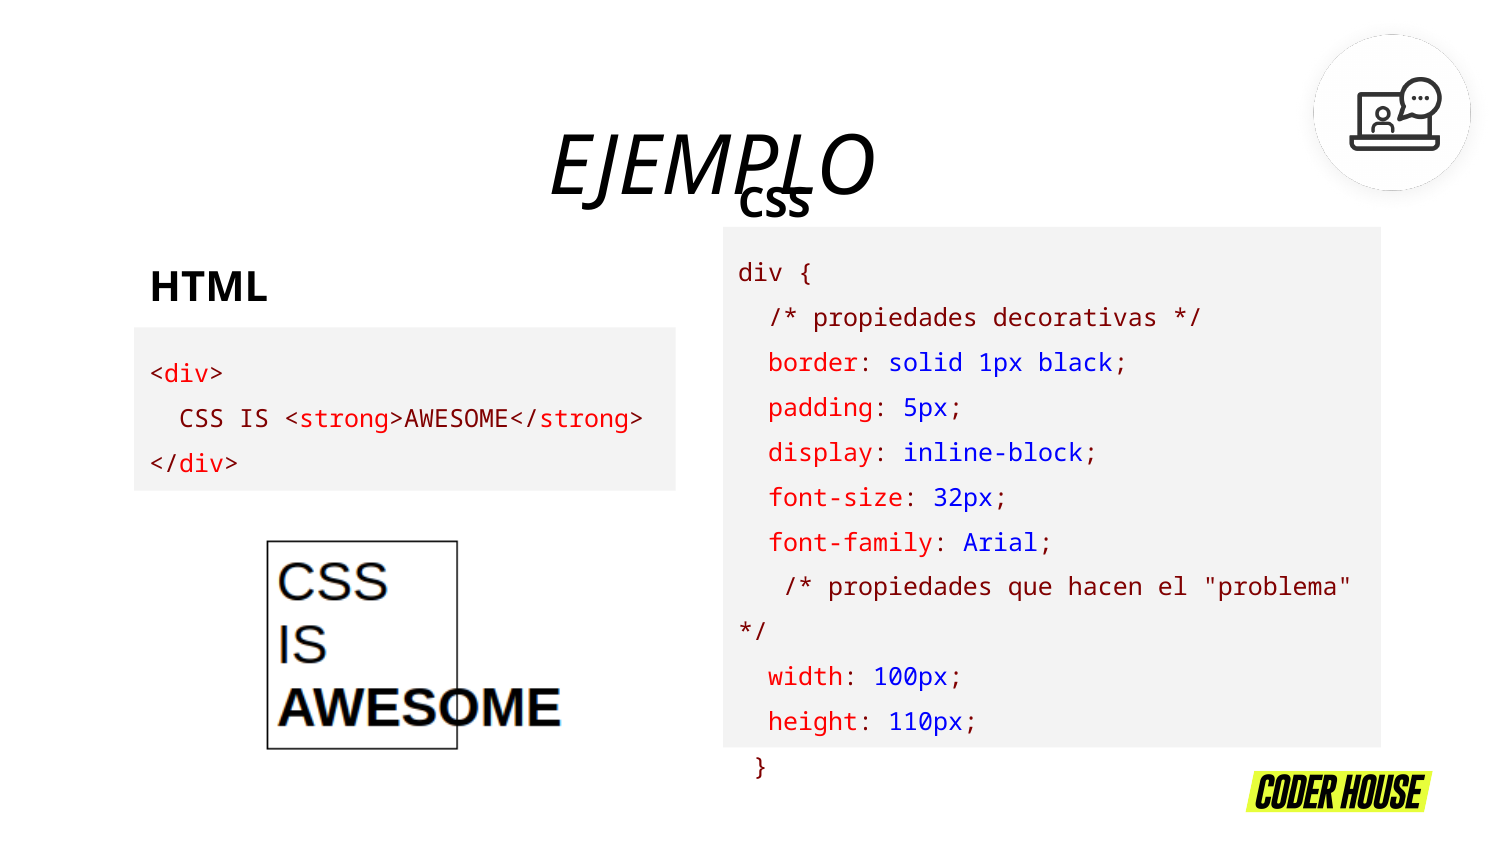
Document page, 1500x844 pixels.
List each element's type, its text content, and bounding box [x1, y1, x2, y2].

picture [1241, 764, 1437, 819]
text_box EJEMPLO [201, 46, 1225, 161]
picture [1294, 15, 1490, 211]
text_box CSS [723, 161, 909, 235]
text_box HTML [134, 244, 320, 318]
text_box <div> CSS IS <strong>AWESOME</strong> </div> [134, 327, 676, 491]
text_box div { /* propiedades decorativas */ border: solid 1px black; padding: 5px; display: inline-block; font-size: 32px; font-family: Arial; /* propiedades que hacen el "problema" */ width: 100px; height: 110px; } [723, 226, 1381, 748]
picture [255, 533, 665, 797]
